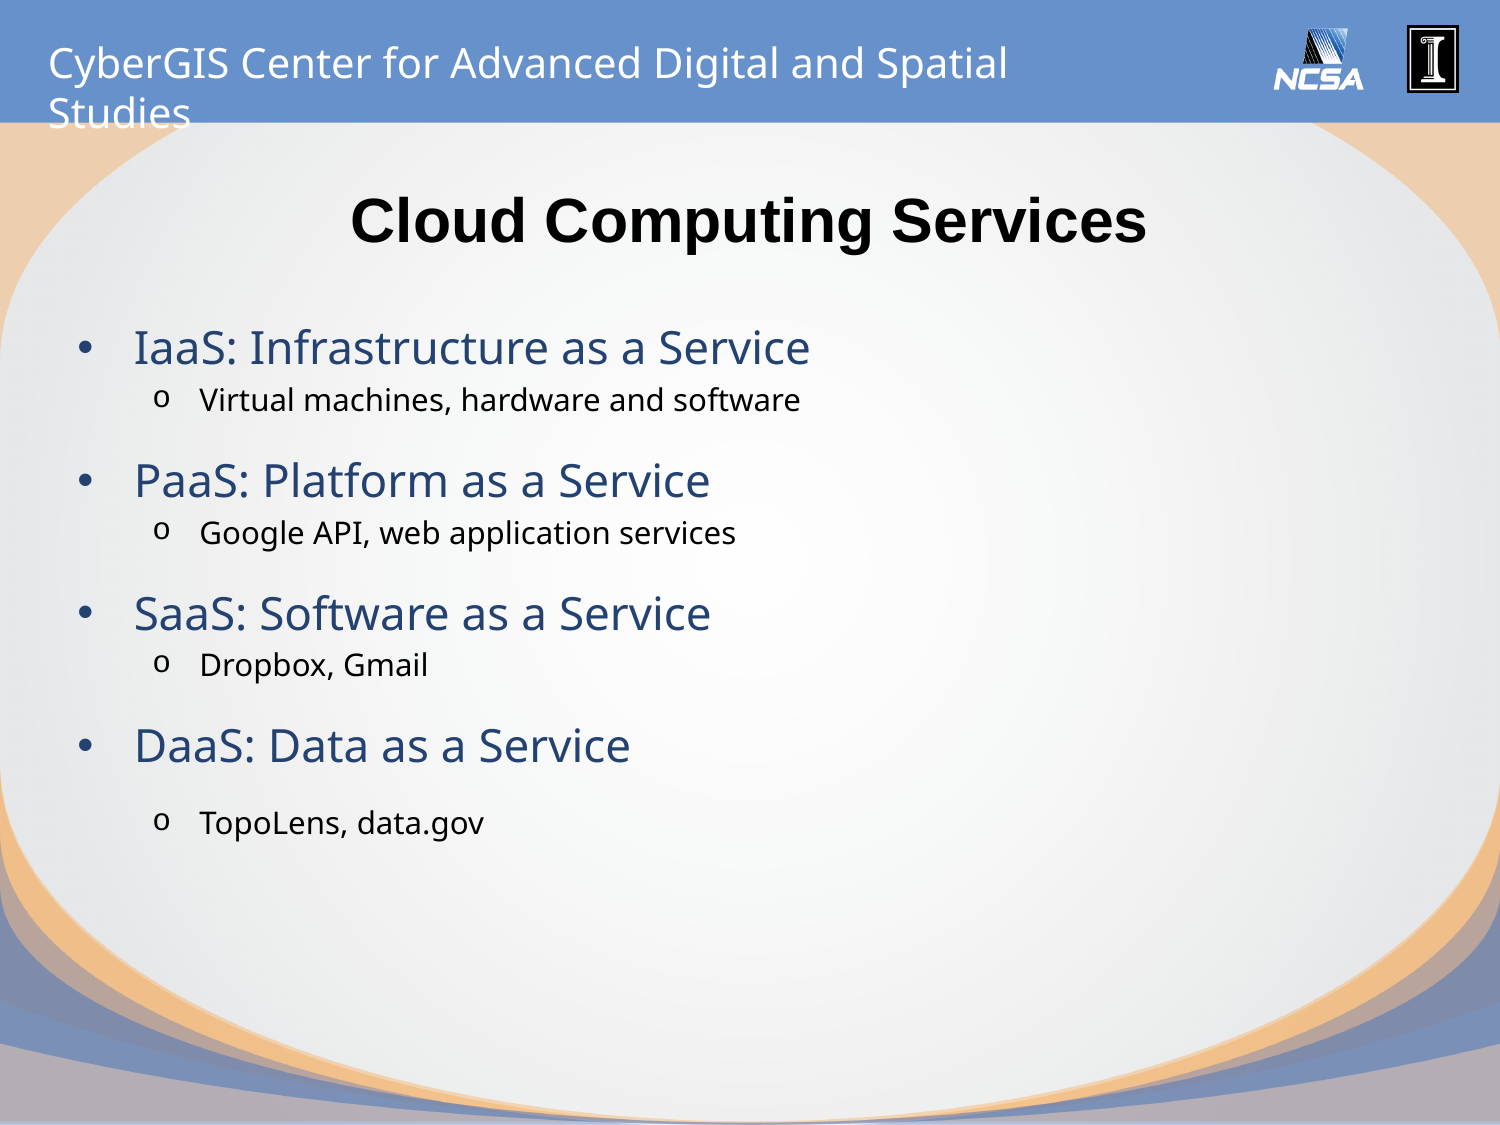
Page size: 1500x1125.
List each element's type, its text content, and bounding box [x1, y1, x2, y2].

list IaaS: Infrastructure as a Service Virtual machines, hardware and software PaaS: Platform as a Service Google API, web application services SaaS: Software as a Service Dropbox, Gmail DaaS: Data as a Service TopoLens, data.gov [62, 193, 1425, 1000]
title Cloud Computing Services [75, 0, 1425, 193]
picture [0, 0, 1500, 1125]
